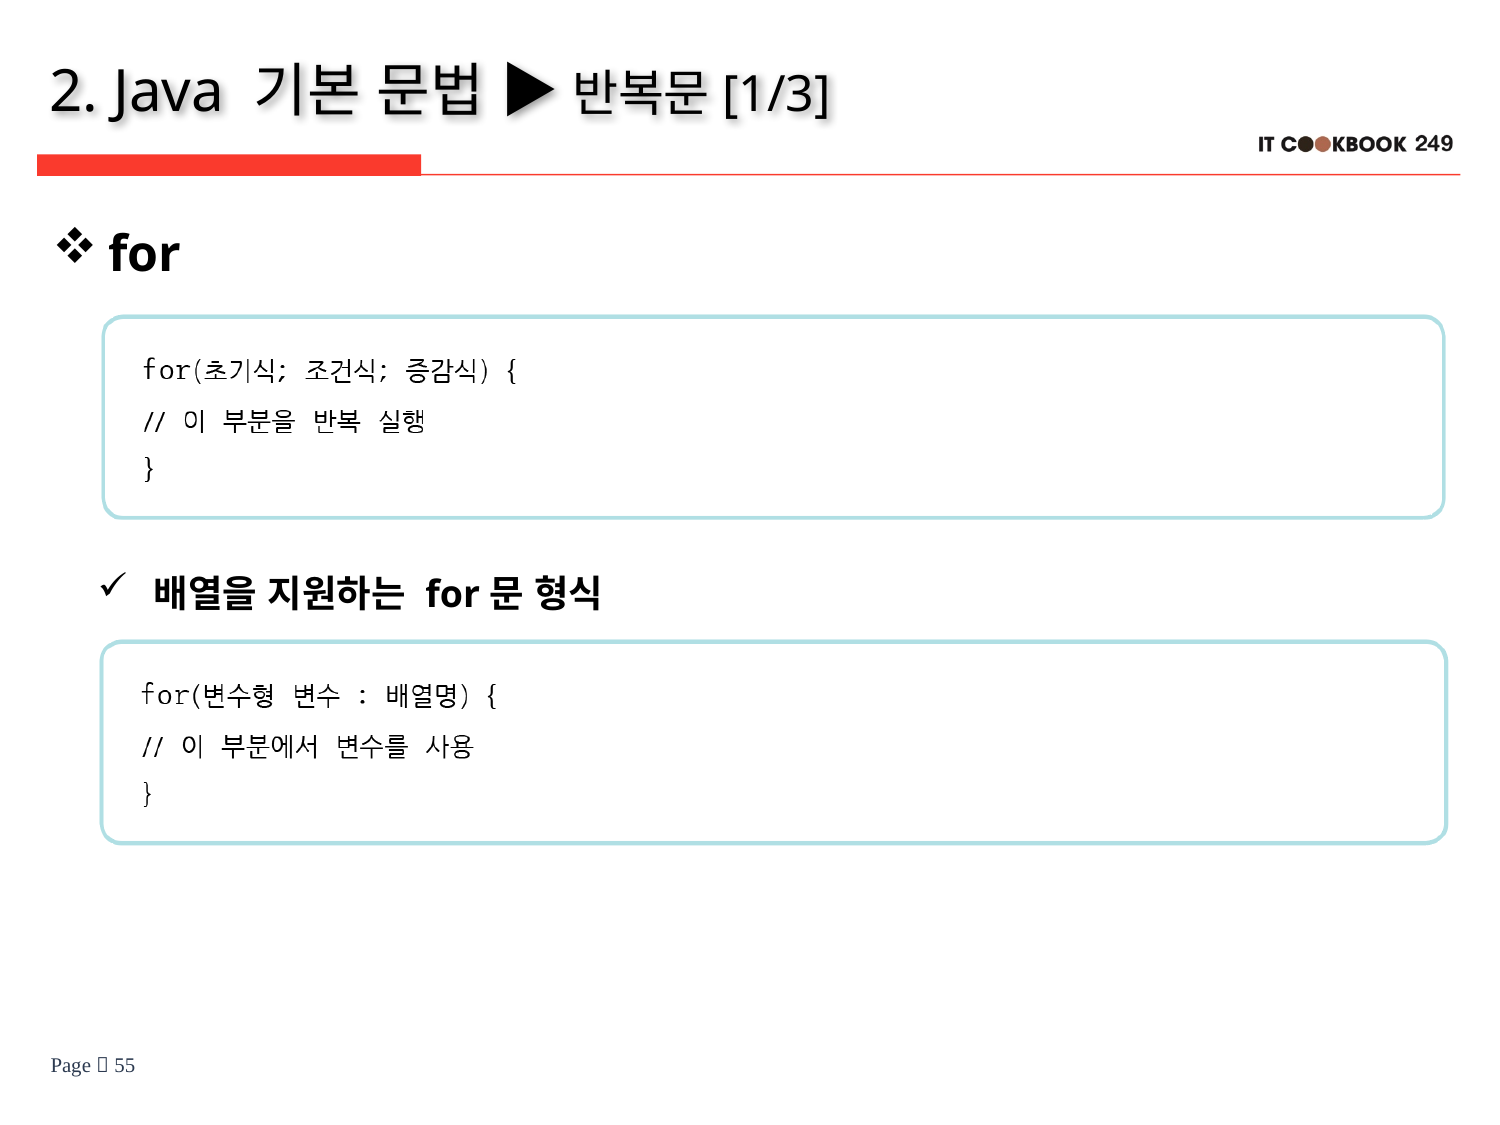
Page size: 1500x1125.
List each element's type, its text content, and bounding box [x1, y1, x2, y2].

list for 배열을 지원하는 for문 형식 [8, 221, 1480, 1008]
picture [93, 627, 1459, 859]
picture [93, 303, 1454, 531]
picture [1218, 120, 1464, 164]
title 2. Java 기본 문법 ▶ 반복문[1/3] [48, 53, 1448, 161]
